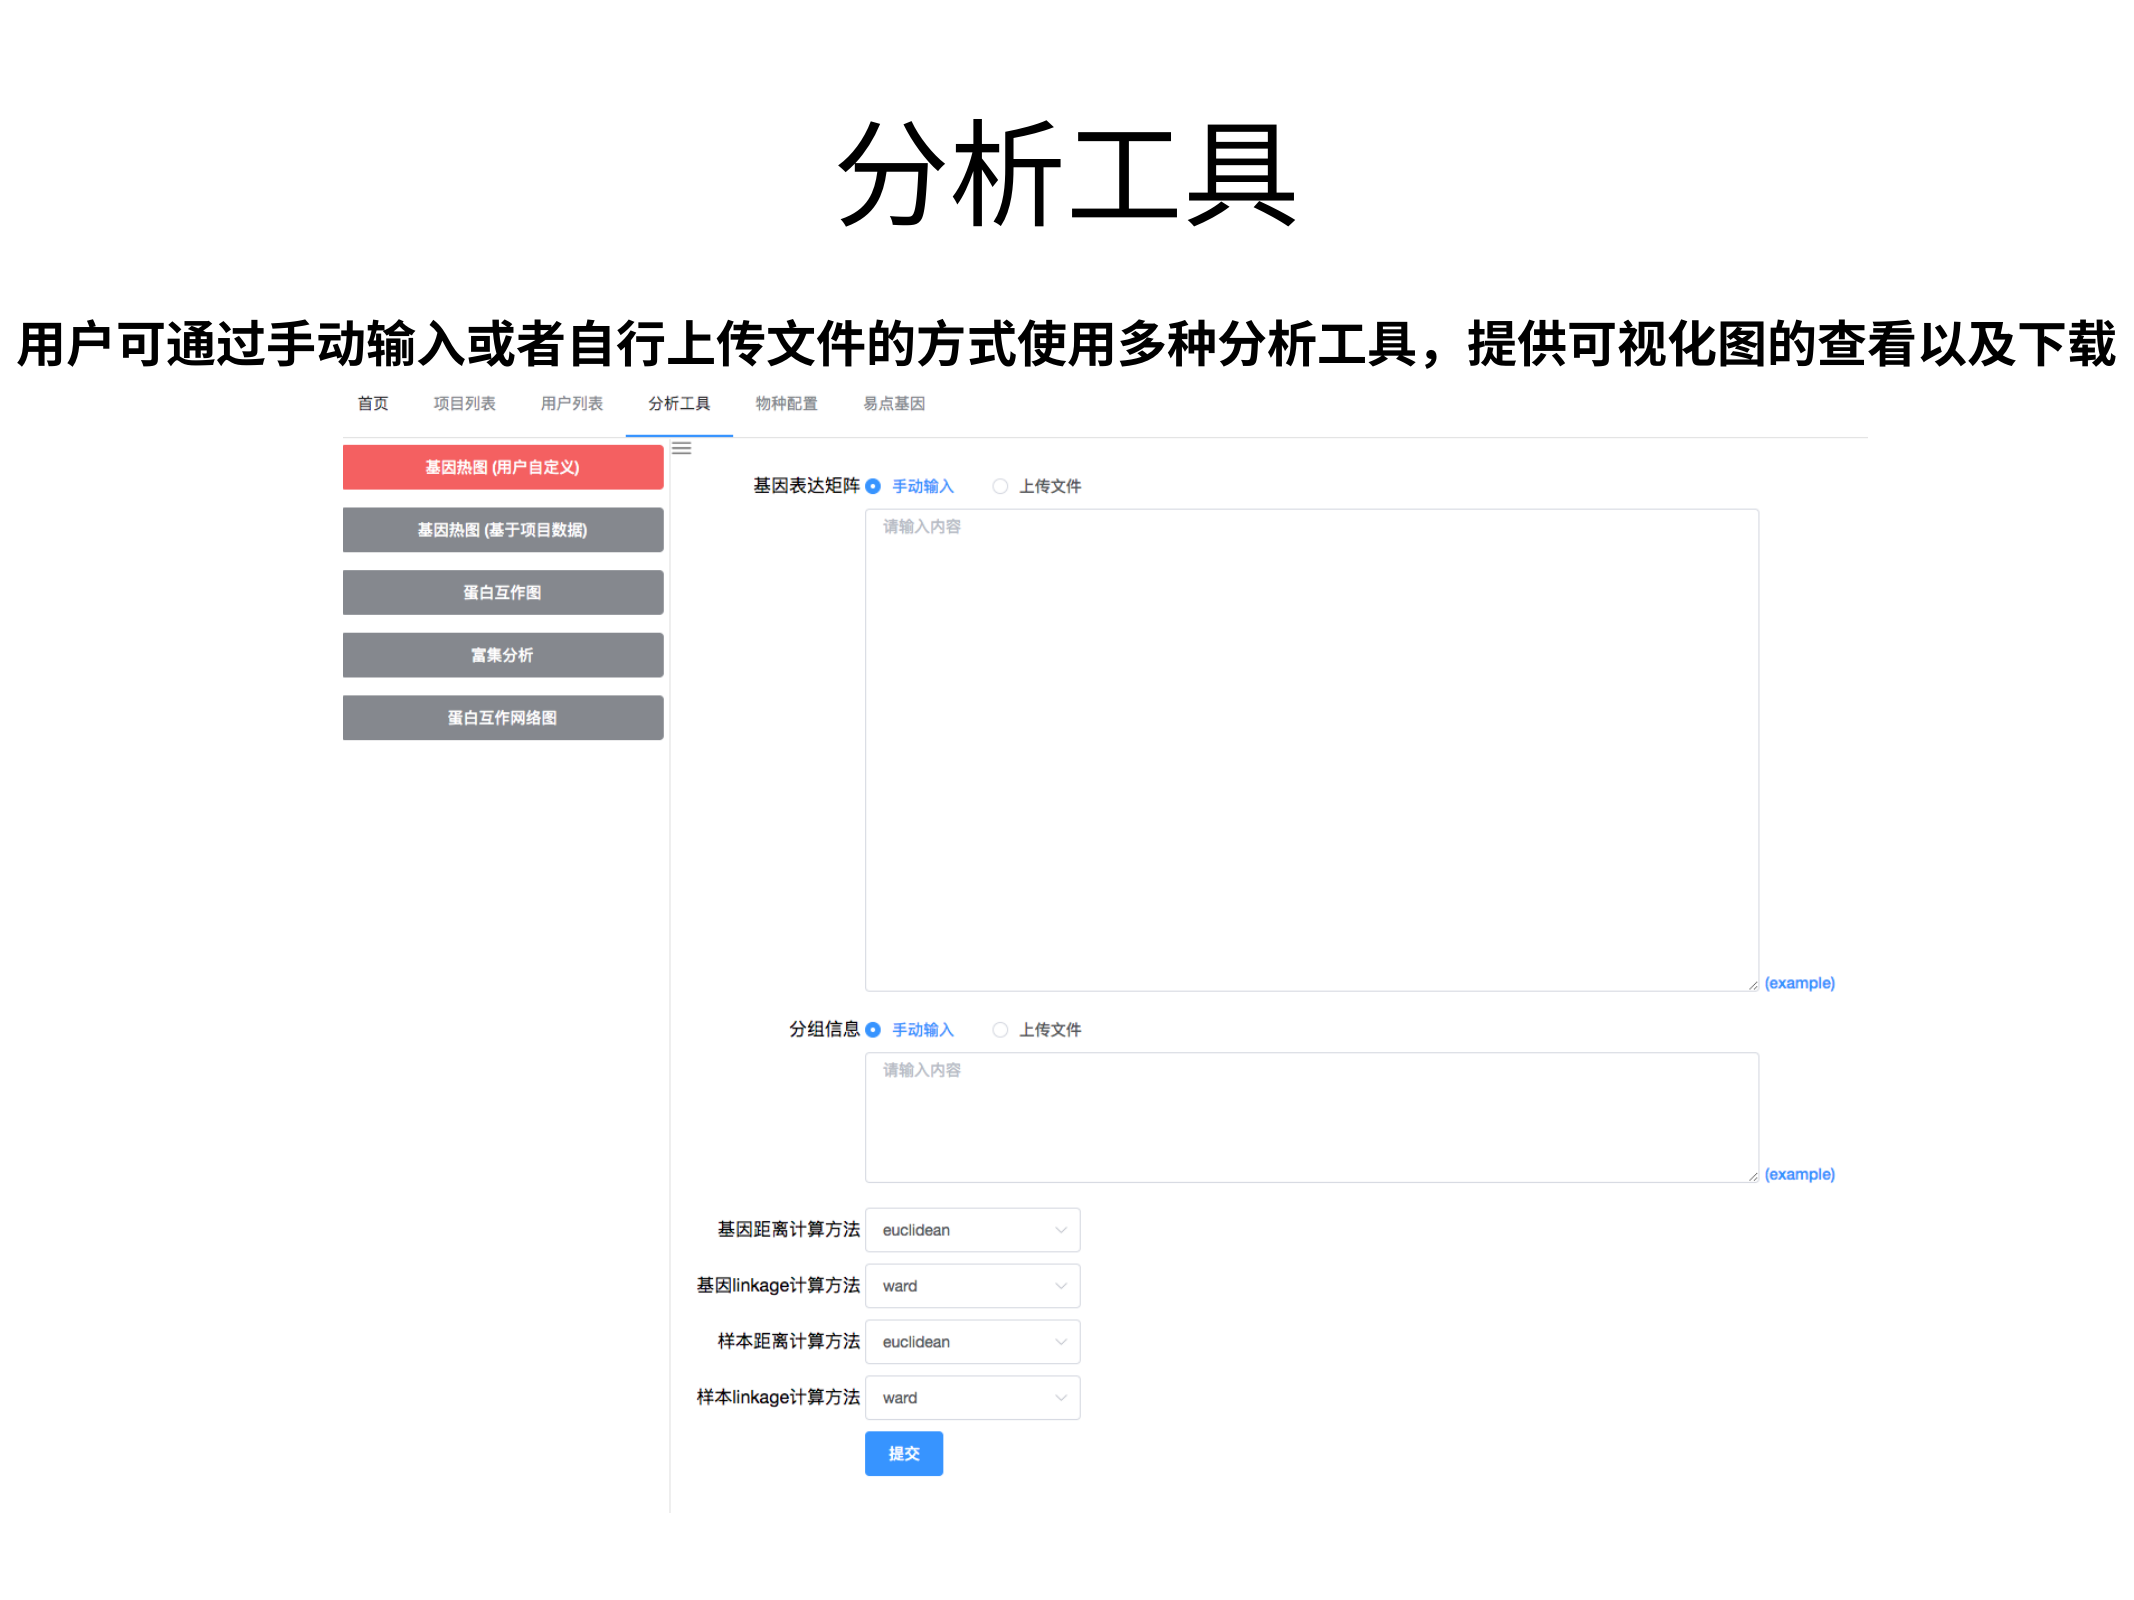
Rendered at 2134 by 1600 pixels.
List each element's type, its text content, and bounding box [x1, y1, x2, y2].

text_box 用户可通过手动输入或者自行上传文件的方式使用多种分析工具，提供可视化图的查看以及下载 [8, 304, 2125, 382]
title 分析工具 [146, 63, 1988, 297]
picture [343, 389, 1868, 1513]
